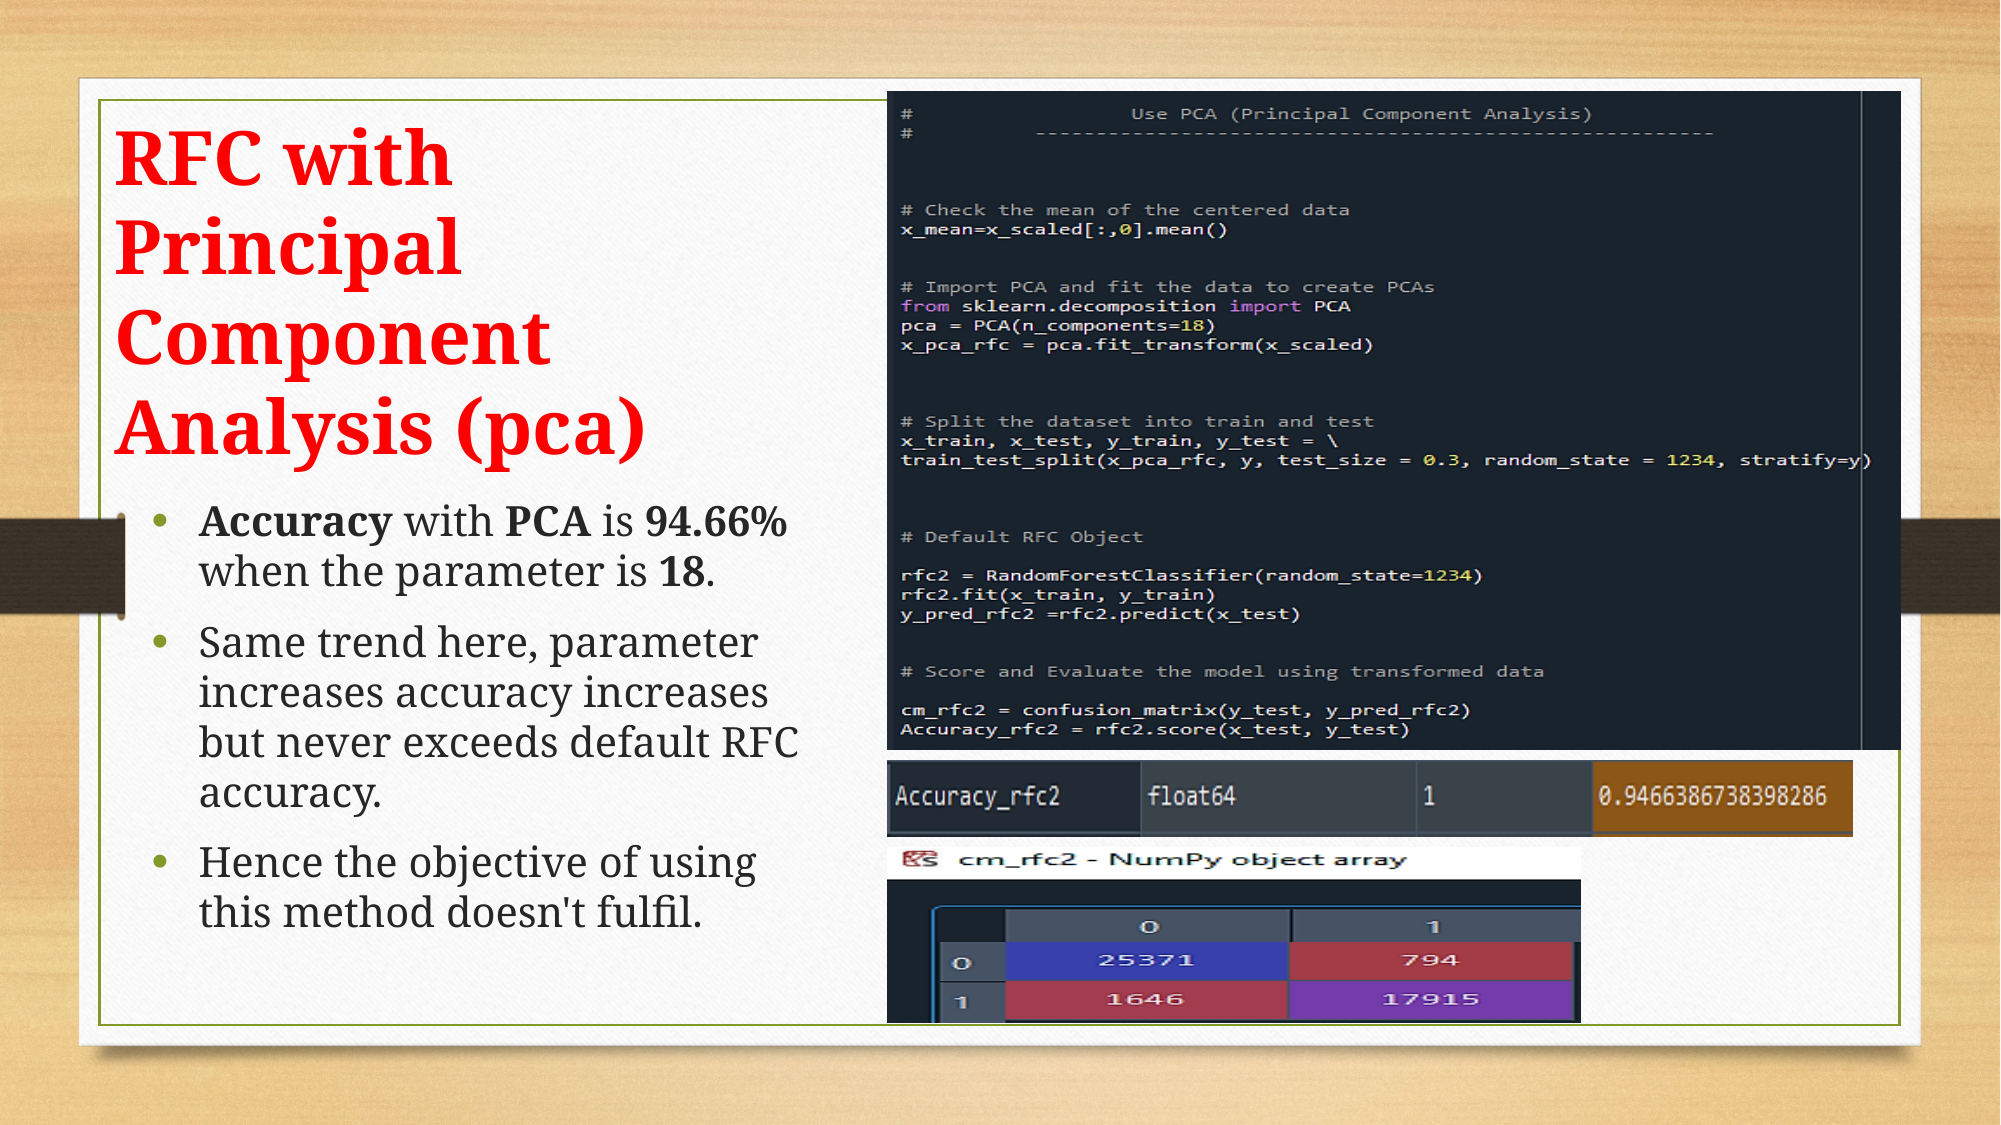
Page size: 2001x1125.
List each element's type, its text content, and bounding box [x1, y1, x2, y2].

picture [0, 0, 2001, 1125]
list Accuracy with PCA is 94.66% when the parameter is 18. Same trend here, parameter increases accuracy increases but never exceeds default RFC accuracy. Hence the objective of using this method doesn't fulfil. [136, 486, 851, 1012]
title RFC with Principal Component Analysis (pca) [99, 102, 813, 481]
